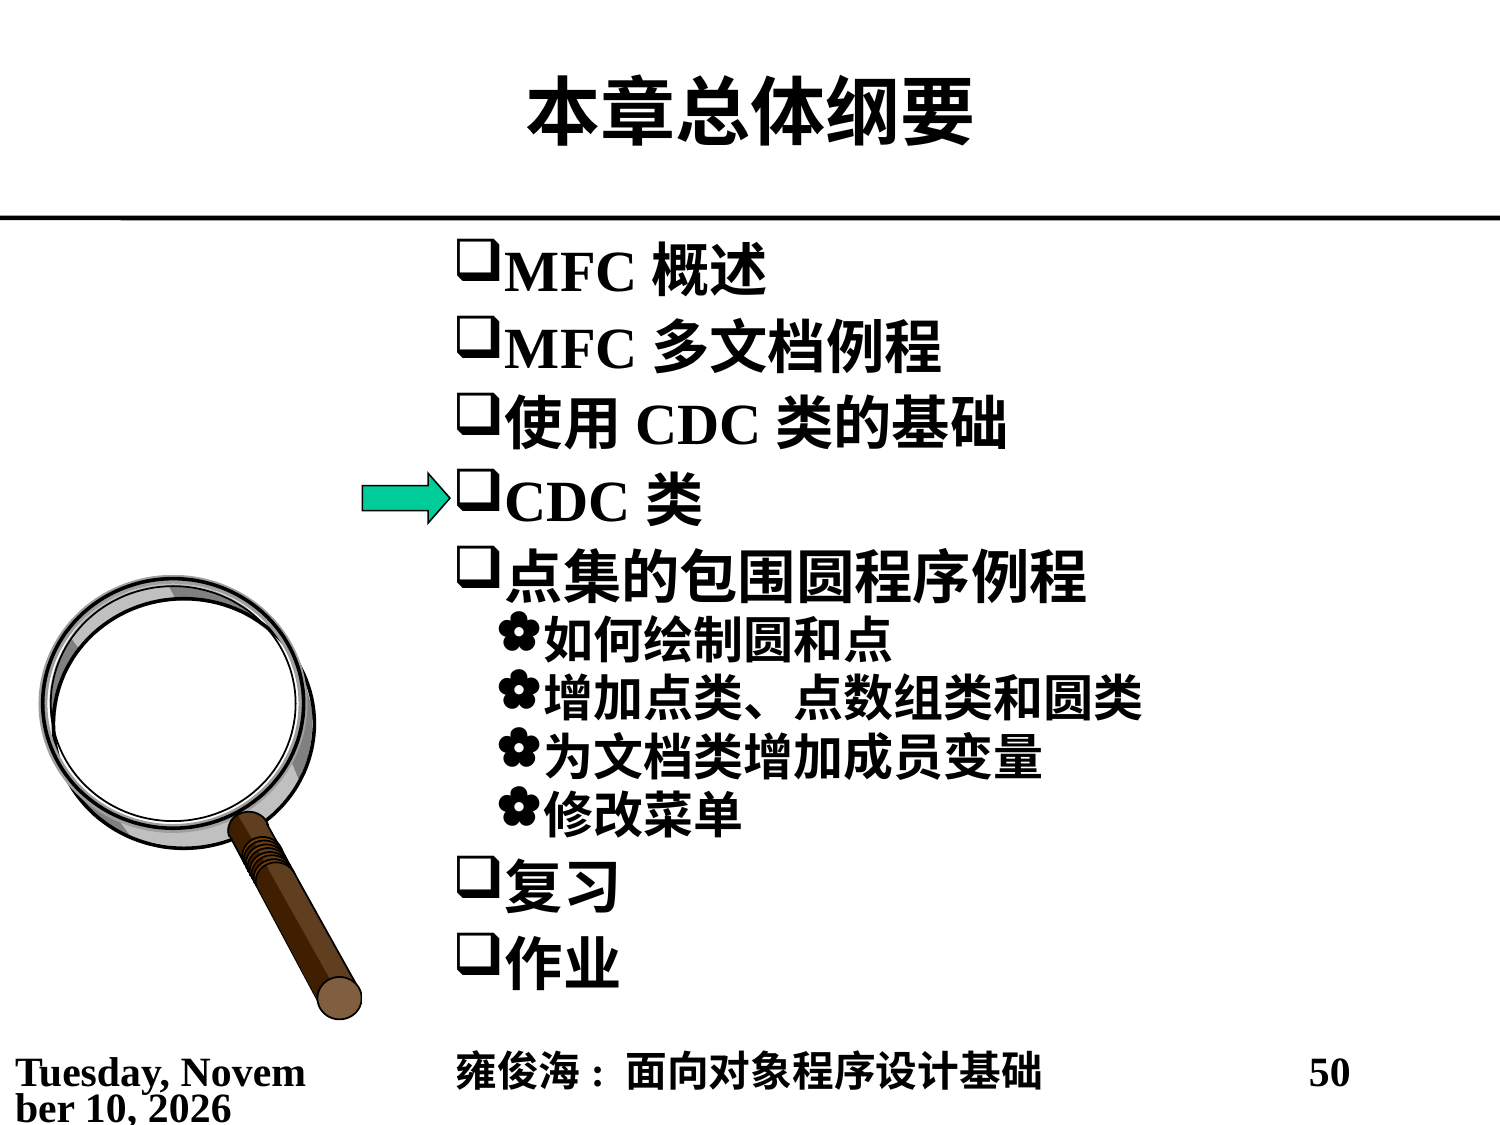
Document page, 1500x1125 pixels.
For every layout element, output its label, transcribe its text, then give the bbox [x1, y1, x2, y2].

footer 雍俊海: 面向对象程序设计基础 [337, 1042, 1161, 1103]
title 本章总体纲要 [0, 0, 1500, 217]
list MFC概述 MFC多文档例程 使用CDC类的基础 CDC类 点集的包围圆程序例程 如何绘制圆和点 增加点类、点数组类和圆类 为文档类增加成员变量 修改菜单 复习 作业 [437, 239, 1425, 1042]
text_box [362, 473, 450, 524]
slide_number 50 [1161, 1042, 1499, 1103]
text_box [37, 574, 363, 1022]
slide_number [0, 1042, 337, 1103]
